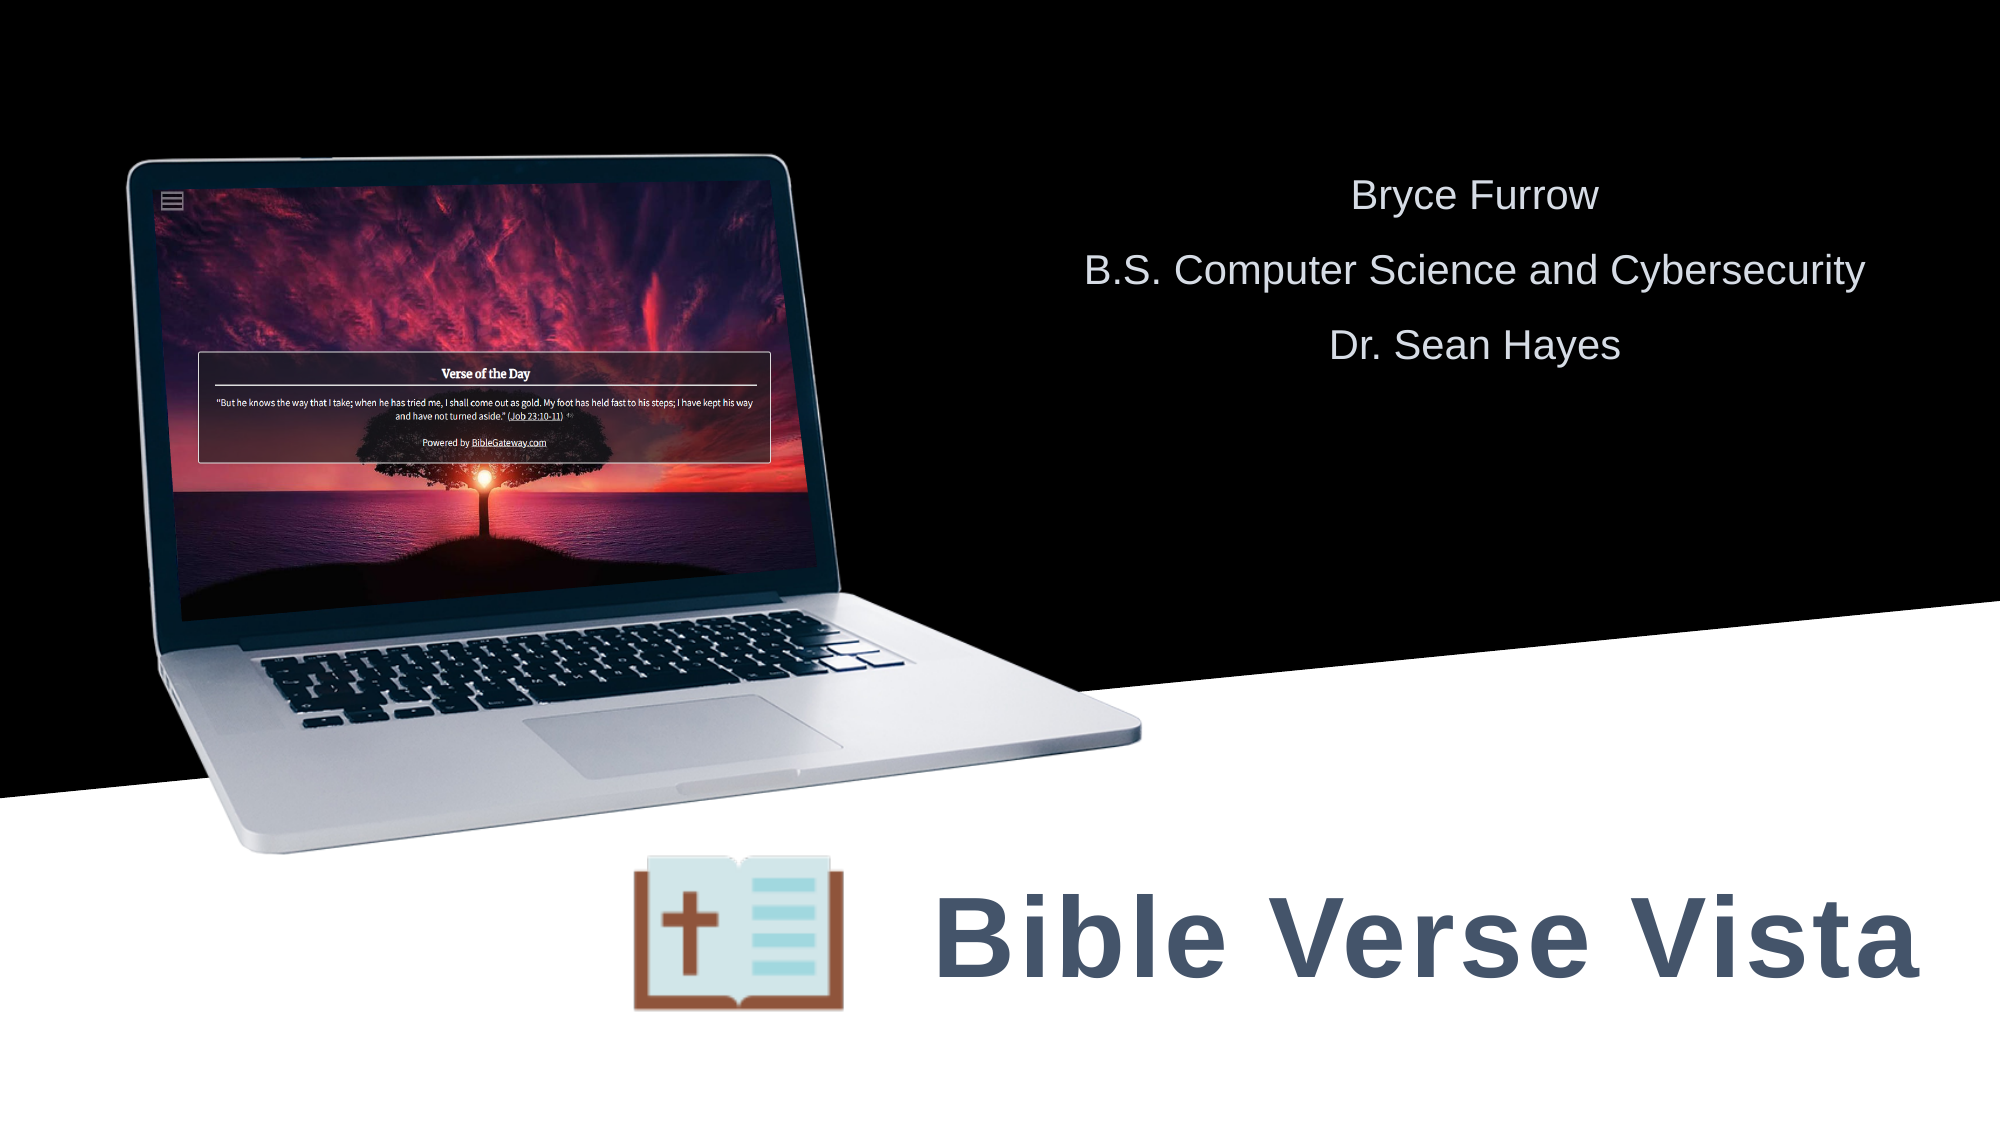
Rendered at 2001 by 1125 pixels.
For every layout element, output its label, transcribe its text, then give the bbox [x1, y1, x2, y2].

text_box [78, 135, 1249, 904]
picture [606, 799, 875, 1067]
text_box Bryce Furrow B.S. Computer Science and Cybersecurity Dr. Sean Hayes [1249, 135, 1951, 376]
text_box [0, 0, 2000, 799]
text_box Bible Verse Vista [875, 863, 1979, 1001]
